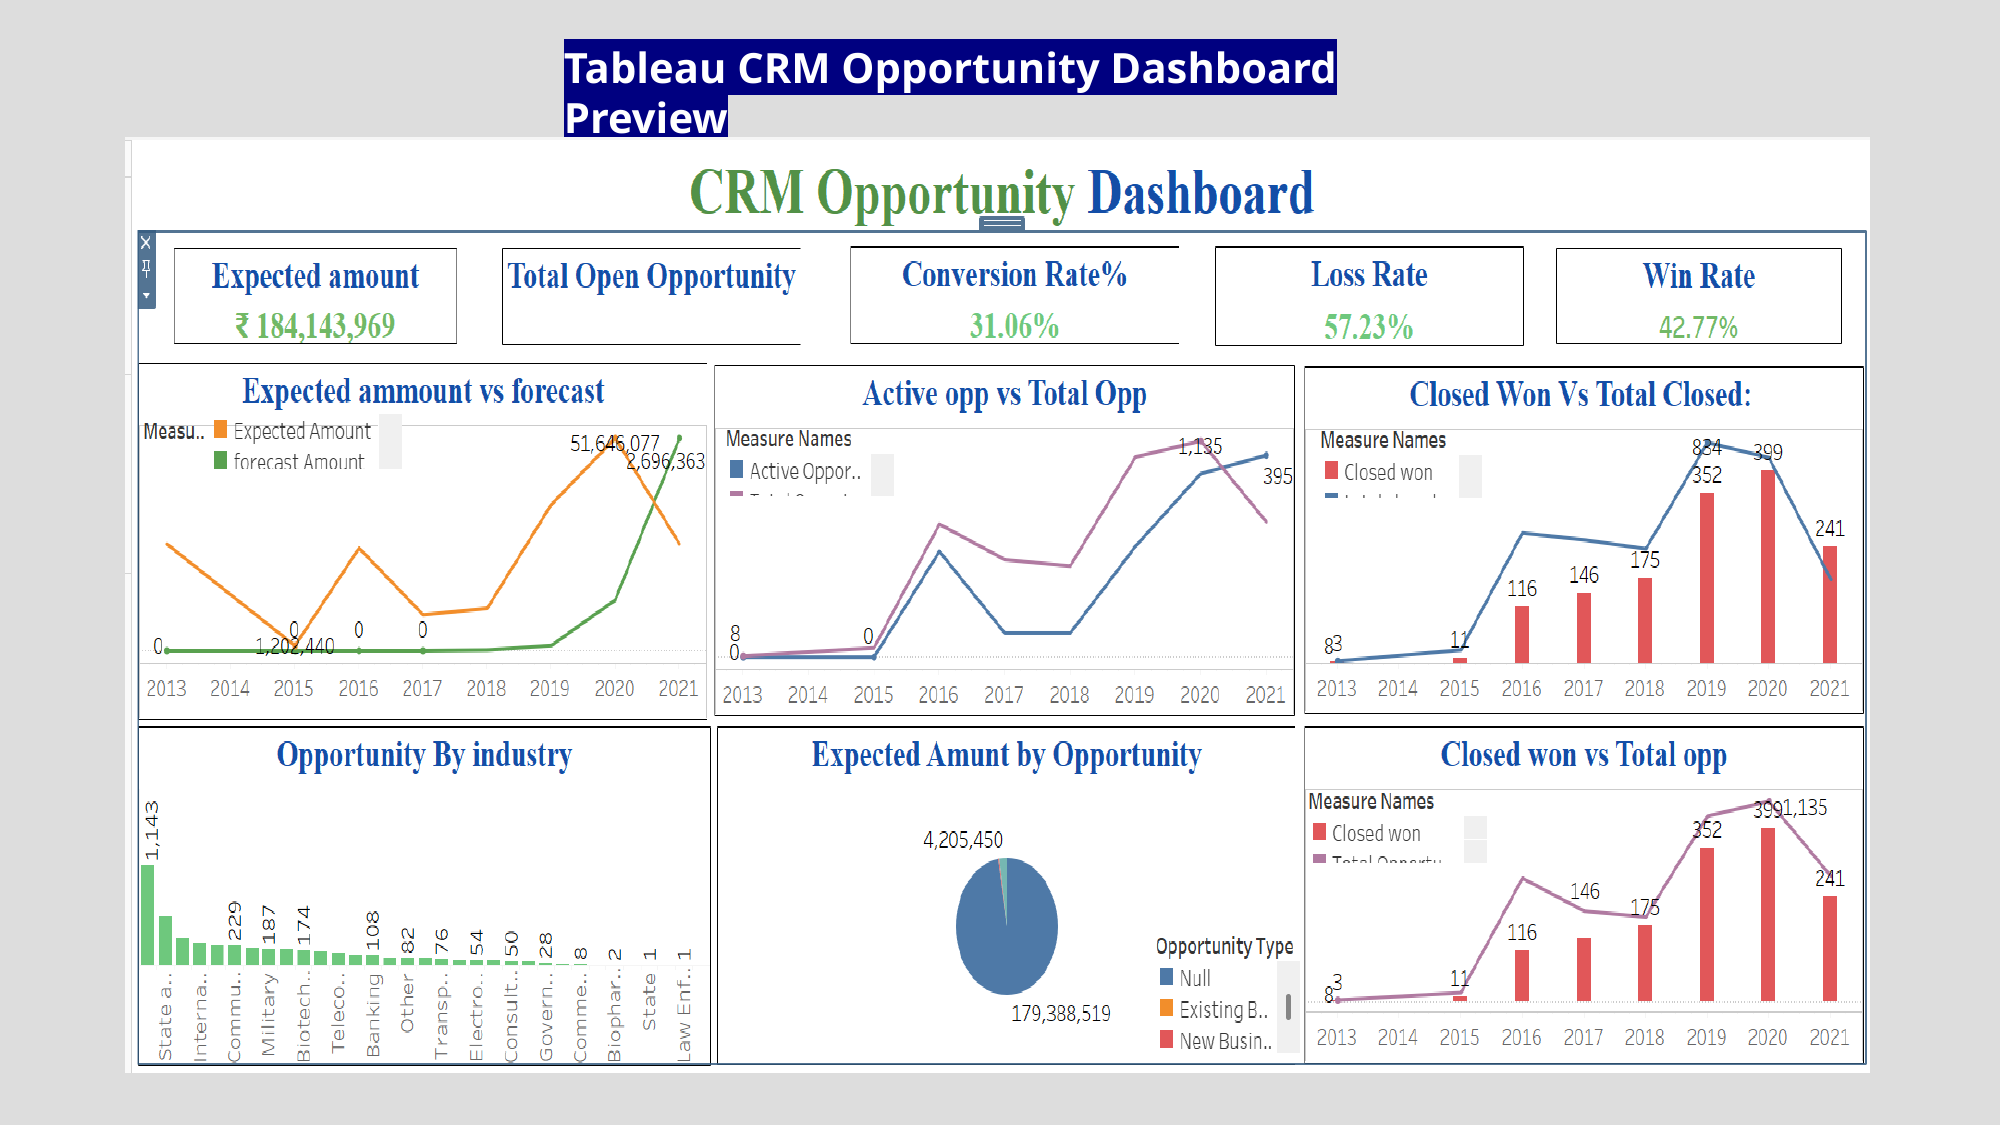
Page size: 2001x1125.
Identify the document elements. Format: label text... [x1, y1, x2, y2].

text_box Tableau CRM Opportunity Dashboard Preview [549, 33, 1496, 136]
picture [125, 137, 1870, 1074]
